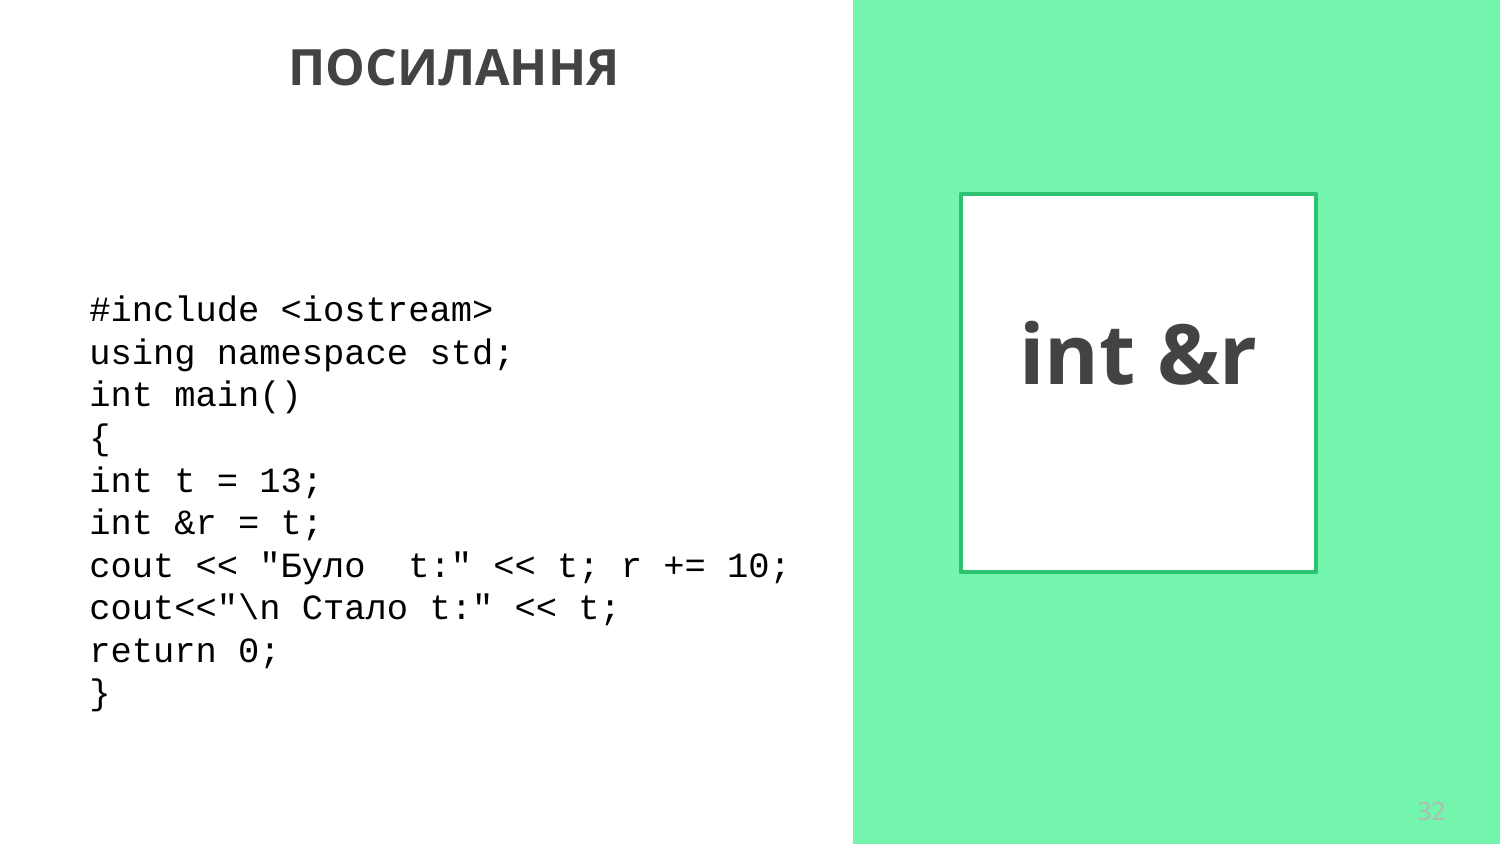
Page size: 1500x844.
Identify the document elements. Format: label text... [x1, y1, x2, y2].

slide_number 32 [1402, 764, 1493, 830]
text_box int &r [960, 193, 1317, 573]
text_box #include <iostream> using namespace std; int main() { int t = 13; int &r = t; cout << "Було t:" << t; r += 10; cout<<"\n Стало t:" << t; return 0; } [74, 271, 834, 573]
title ПОСИЛАННЯ [135, 20, 773, 219]
